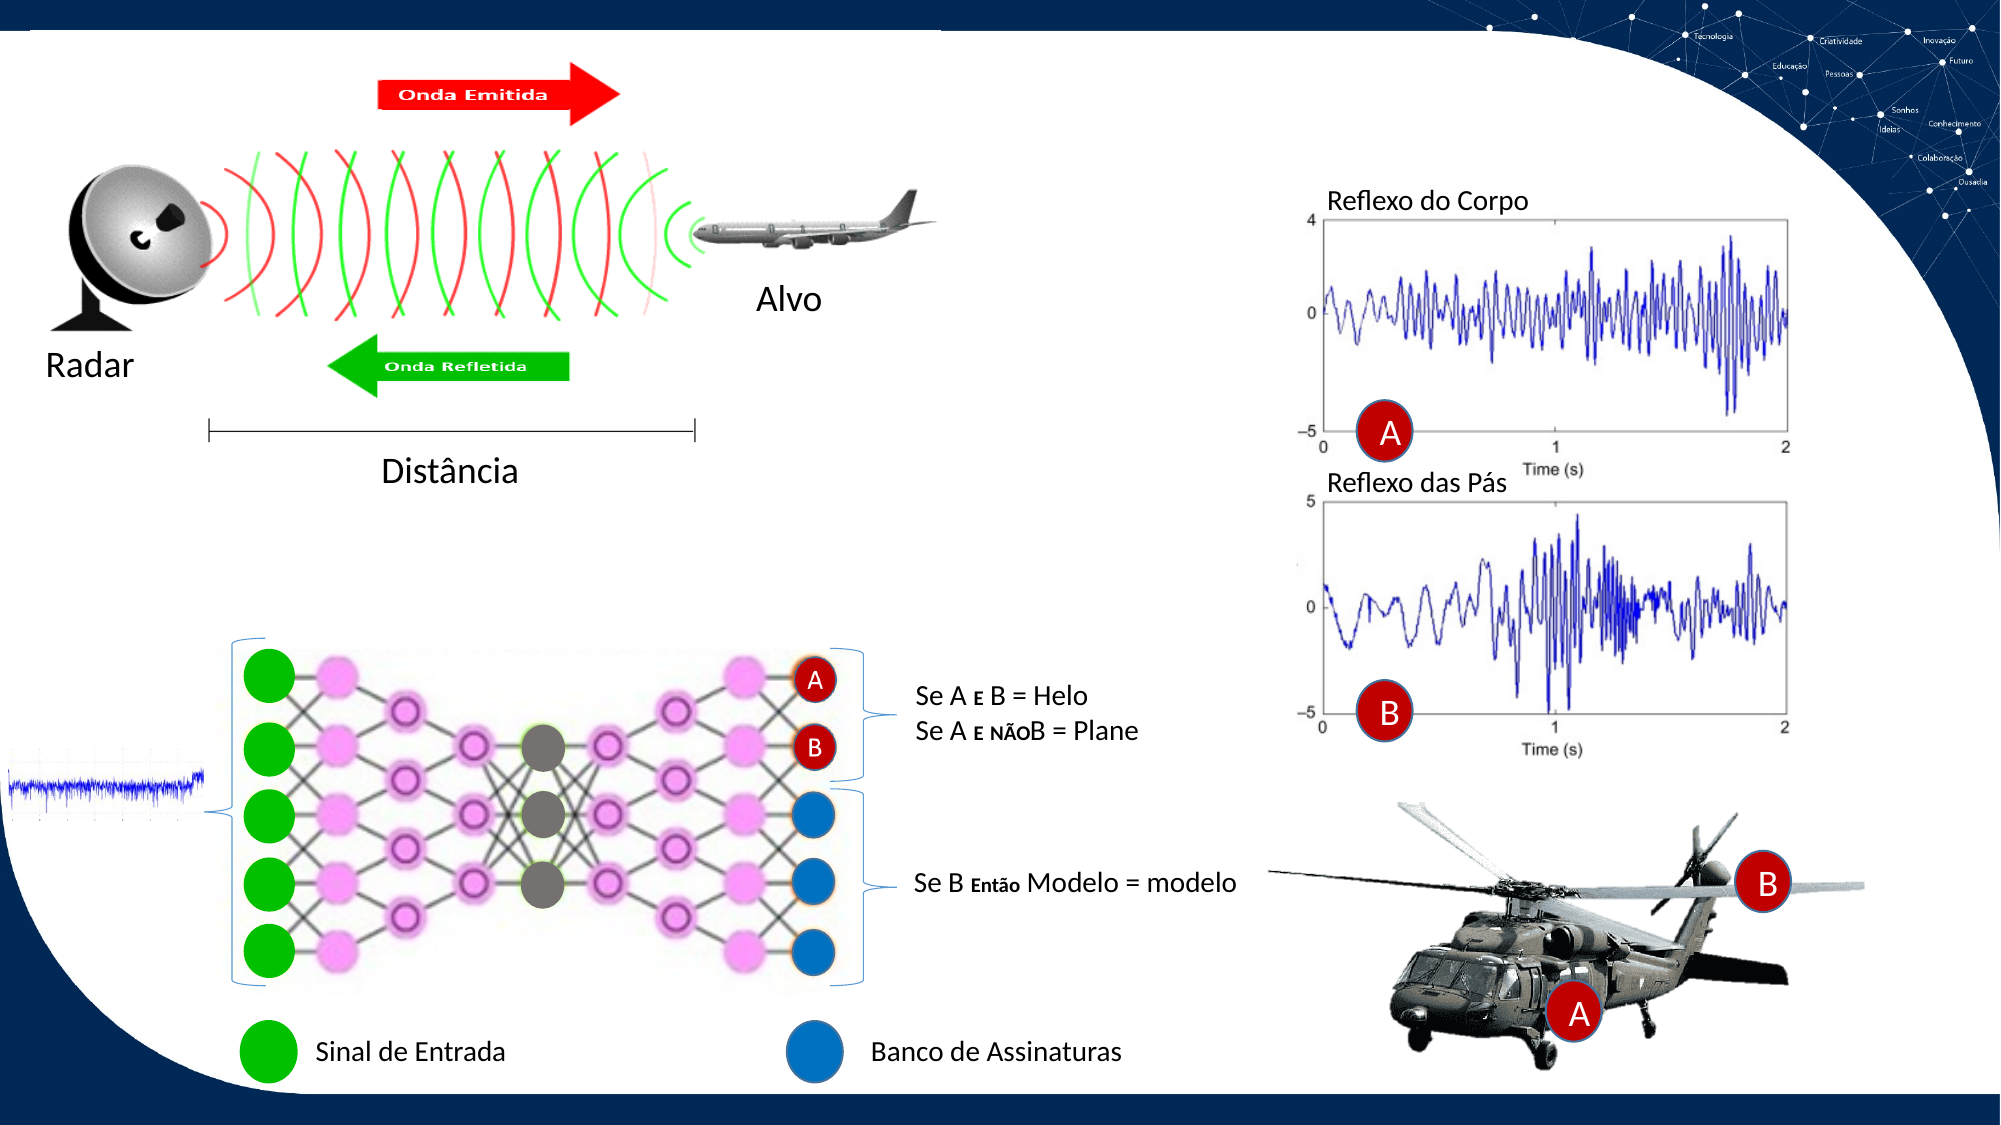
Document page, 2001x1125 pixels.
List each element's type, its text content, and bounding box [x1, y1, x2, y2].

text_box Se A E B = Helo Se A E NÃOB = Plane [900, 669, 1155, 754]
text_box [852, 649, 897, 781]
picture [0, 0, 2000, 1125]
text_box Reflexo do Corpo [1312, 173, 1545, 203]
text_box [30, 30, 941, 483]
text_box Banco de Assinaturas [856, 1025, 1138, 1075]
text_box [785, 1020, 844, 1084]
text_box Sinal de Entrada [300, 1025, 522, 1075]
text_box [239, 1020, 298, 1084]
text_box [852, 789, 897, 985]
text_box [231, 637, 266, 649]
text_box Se B Então Modelo = modelo [898, 856, 1238, 906]
